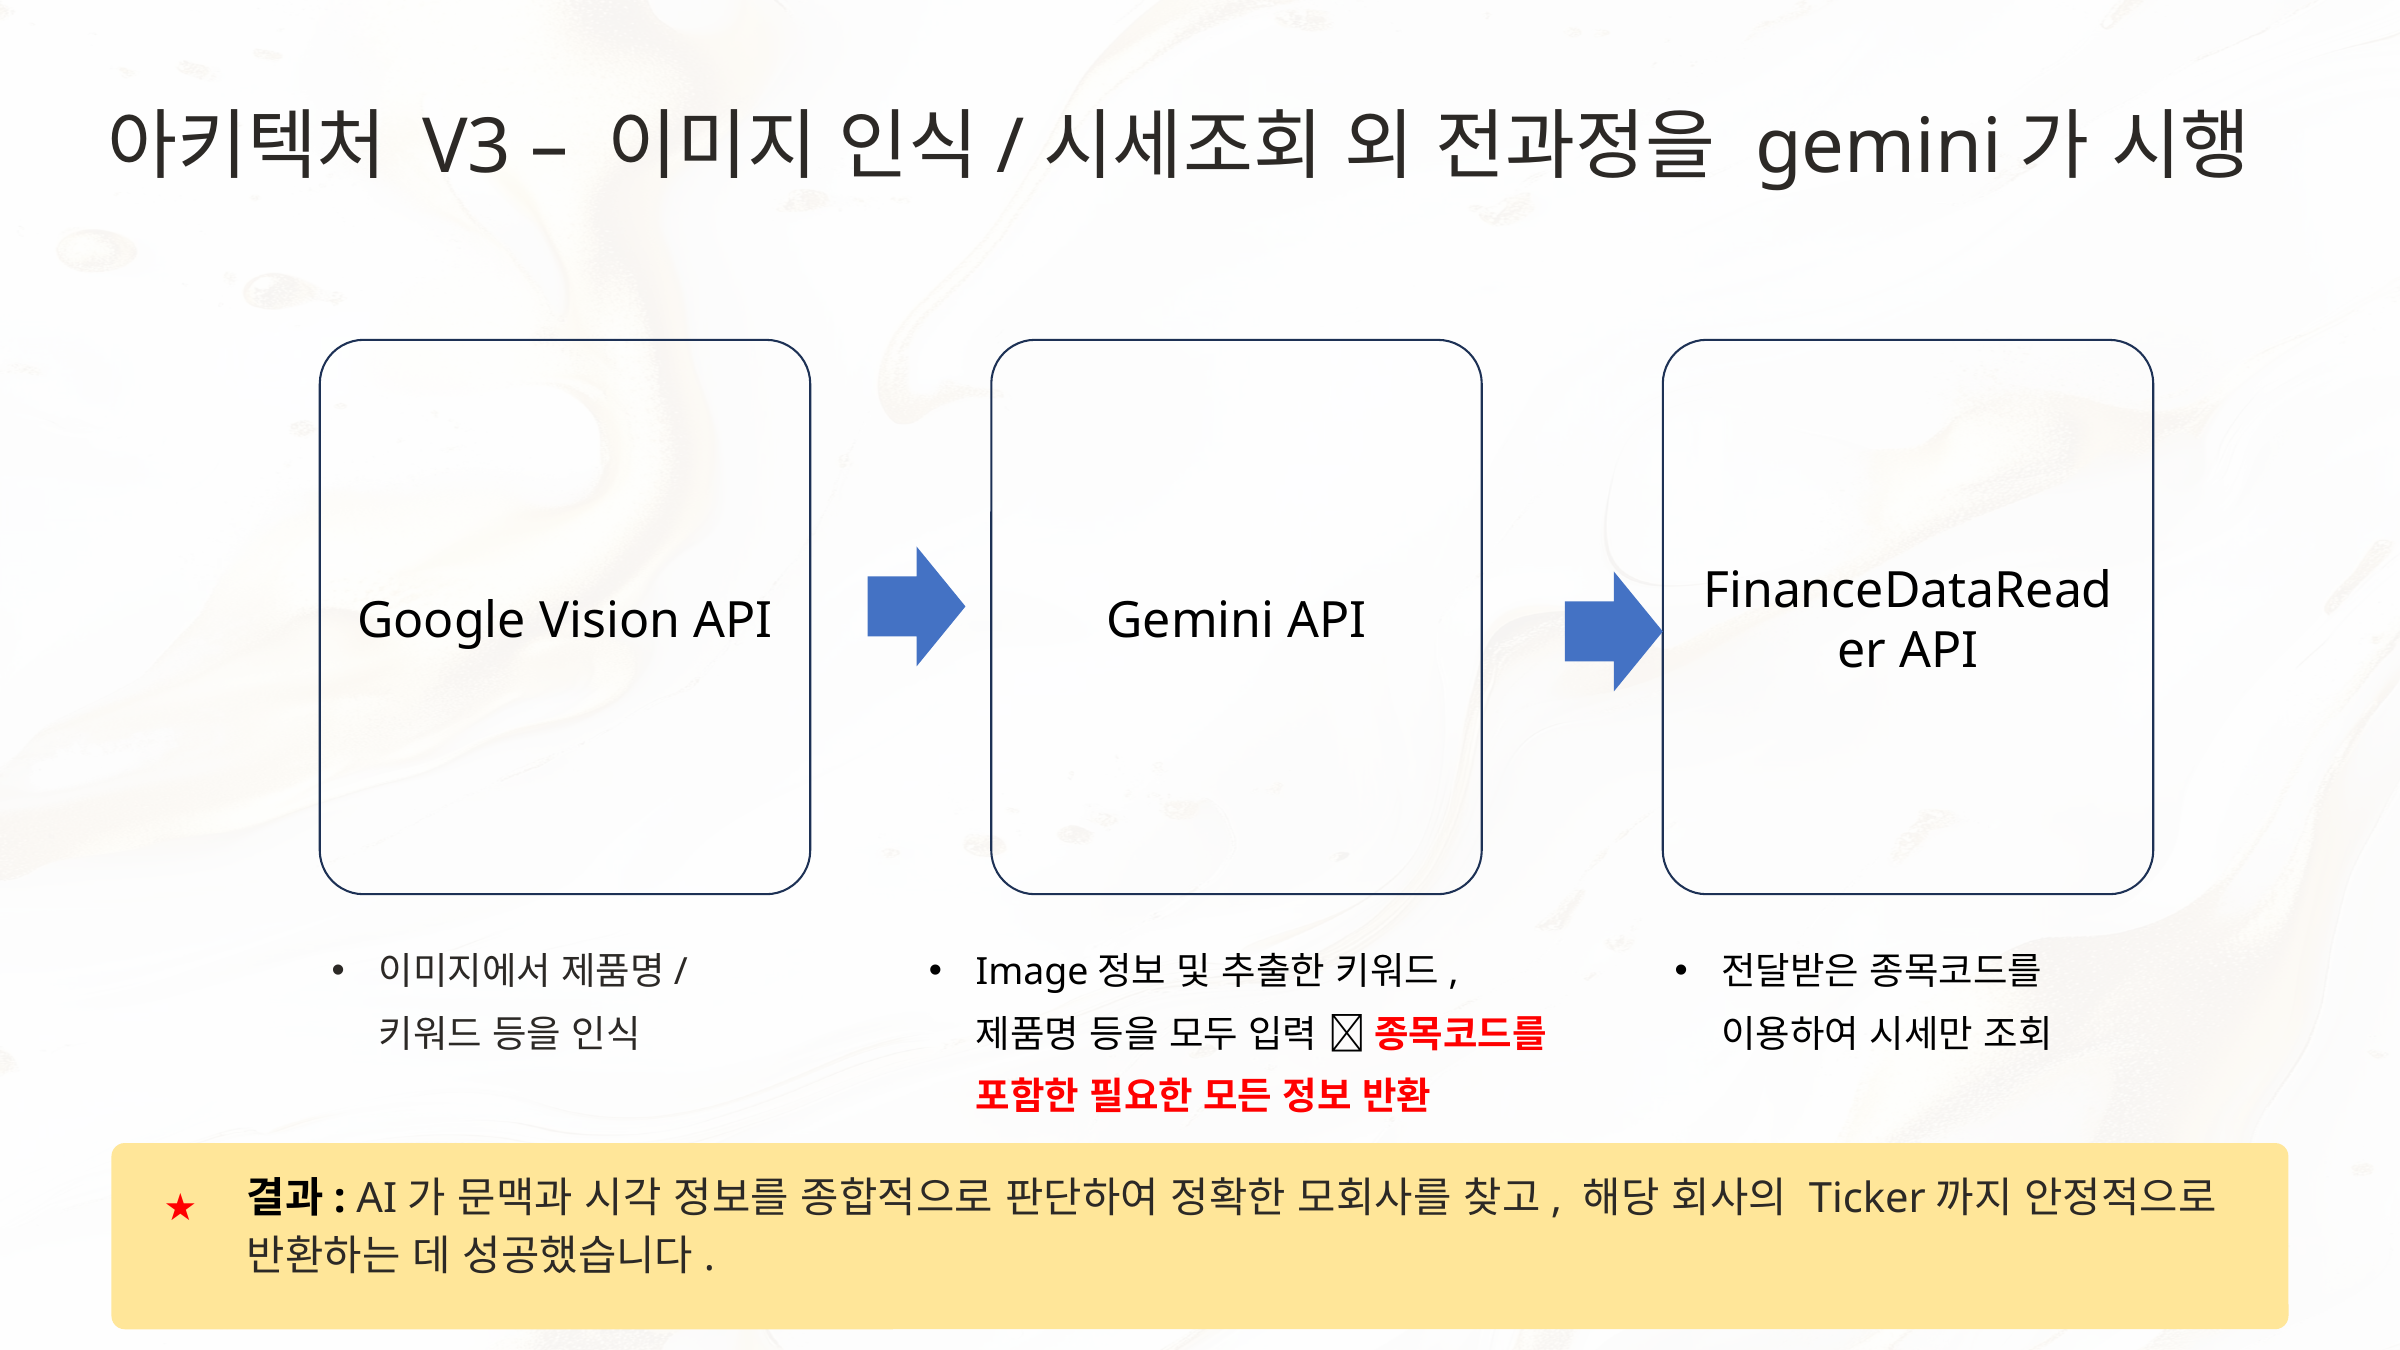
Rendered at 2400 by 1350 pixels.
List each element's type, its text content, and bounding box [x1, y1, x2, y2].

text_box 전달받은 종목코드를 이용하여 시세만 조회 [1662, 917, 2154, 1142]
text_box FinanceDataReader API [1661, 338, 2155, 896]
text_box Google Vision API [318, 338, 812, 896]
text_box [866, 543, 967, 670]
text_box 이미지에서 제품명/키워드 등을 인식 [319, 917, 811, 1142]
text_box Image정보 및 추출한 키워드, 제품명 등을 모두 입력  종목코드를 포함한 필요한 모든 정보 반환 [916, 917, 1565, 1142]
text_box Gemini API [990, 338, 1483, 896]
text_box 아키텍처 V3 – 이미지 인식/시세조회 외 전과정을 gemini가 시행 [107, 92, 1543, 189]
text_box [1563, 568, 1665, 695]
text_box [111, 1143, 2289, 1330]
text_box ★ [148, 1175, 232, 1236]
text_box 결과: AI가 문맥과 시각 정보를 종합적으로 판단하여 정확한 모회사를 찾고, 해당 회사의 Ticker까지 안정적으로 반환하는 데 성공했습니다. [246, 1162, 2289, 1305]
